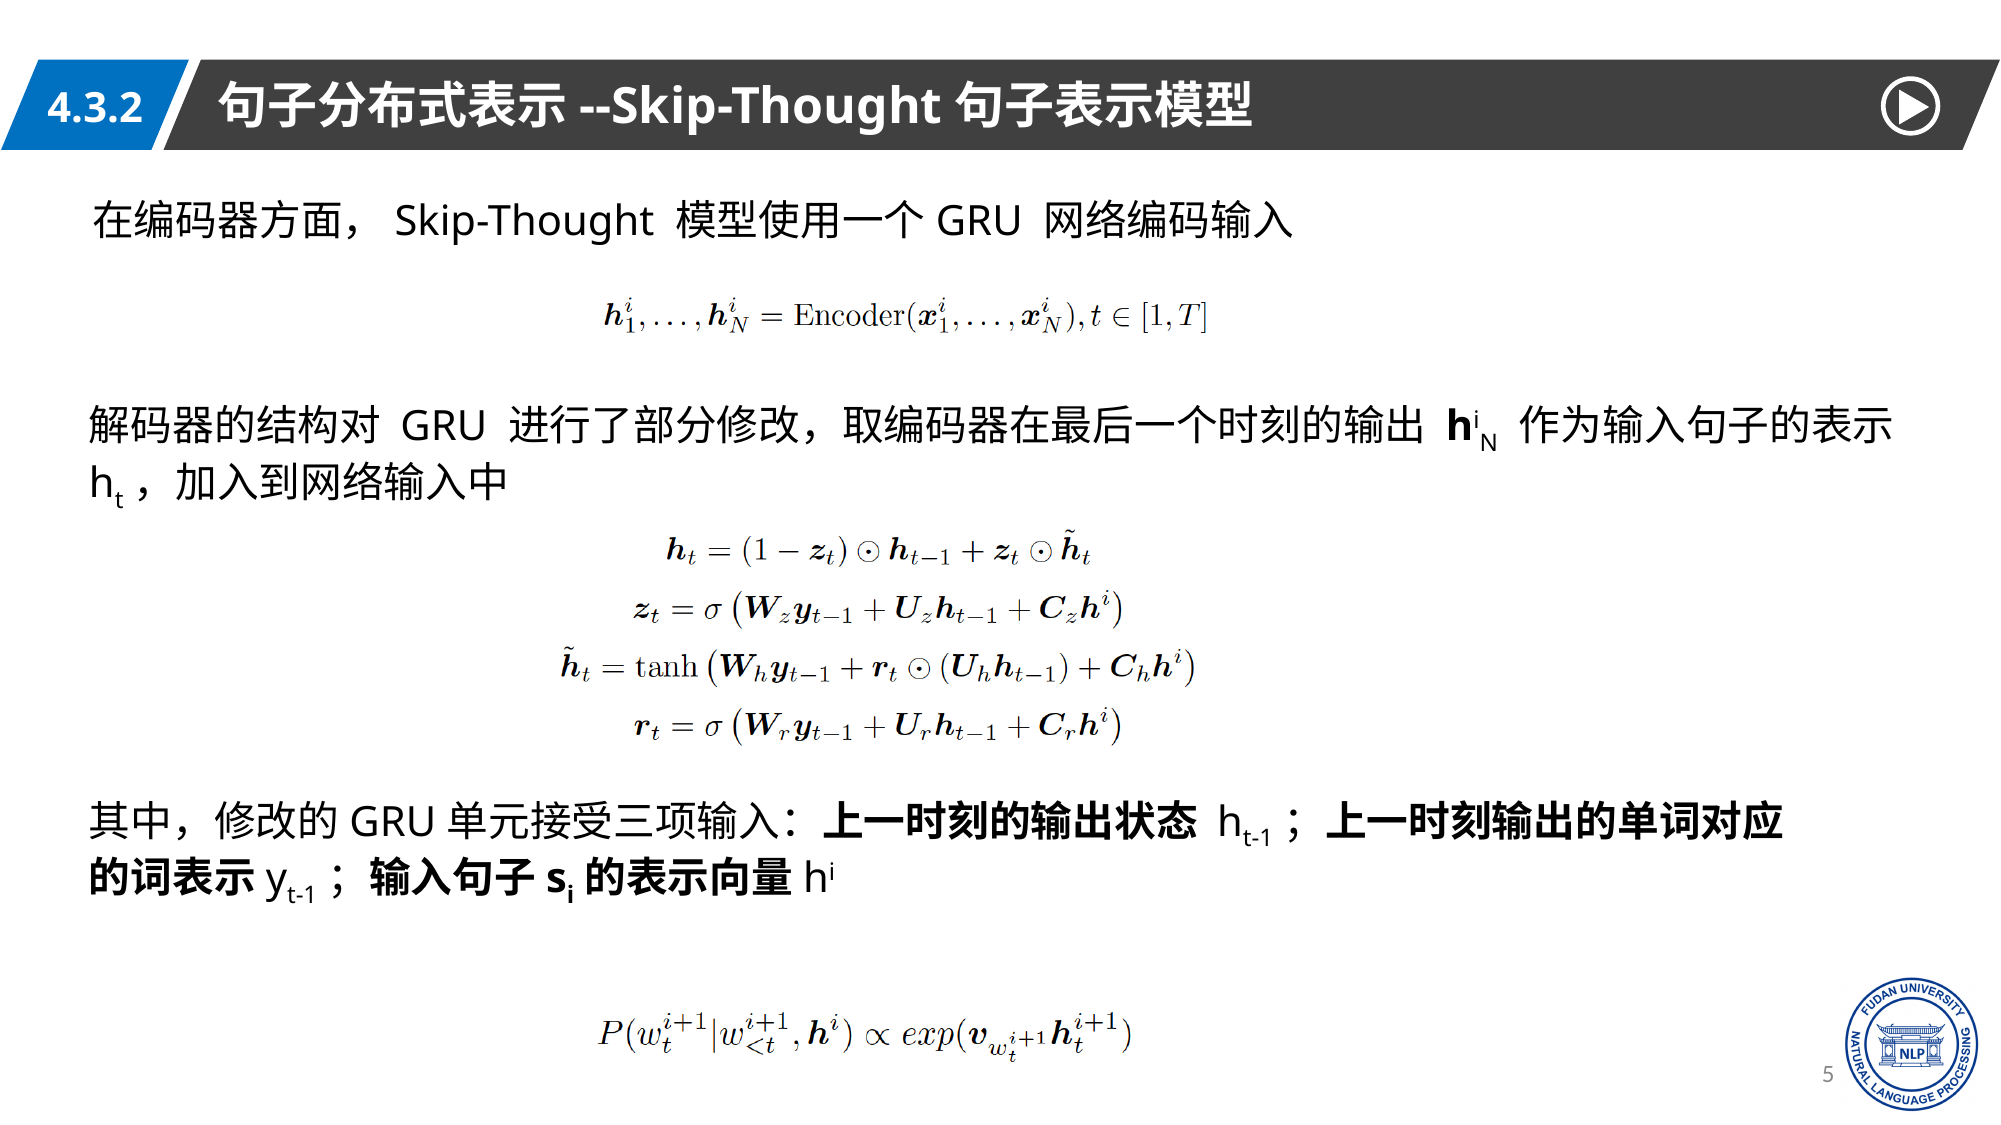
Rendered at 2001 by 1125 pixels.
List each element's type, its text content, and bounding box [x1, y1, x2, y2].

text_box 在编码器方面，Skip-Thought 模型使用一个GRU 网络编码输入 [77, 186, 1682, 252]
text_box 4.3.2 [26, 73, 164, 138]
text_box 其中，修改的GRU单元接受三项输入：上一时刻的输出状态 ht-1；上一时刻输出的单词对应的词表示yt-1；输入句子si的表示向量hi [74, 786, 1814, 916]
picture [1834, 972, 1985, 1117]
text_box [1, 89, 157, 150]
picture [575, 267, 1253, 377]
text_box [1883, 78, 1939, 134]
picture [575, 982, 1182, 1079]
text_box 句子分布式表示--Skip-Thought句子表示模型 [202, 66, 1270, 142]
slide_number 52 [1412, 1042, 1863, 1103]
picture [518, 500, 1277, 757]
text_box [32, 59, 189, 120]
text_box 解码器的结构对 GRU 进行了部分修改，取编码器在最后一个时刻的输出 hiN 作为输入句子的表示 ht，加入到网络输入中 [74, 391, 1911, 521]
text_box [163, 59, 2000, 150]
